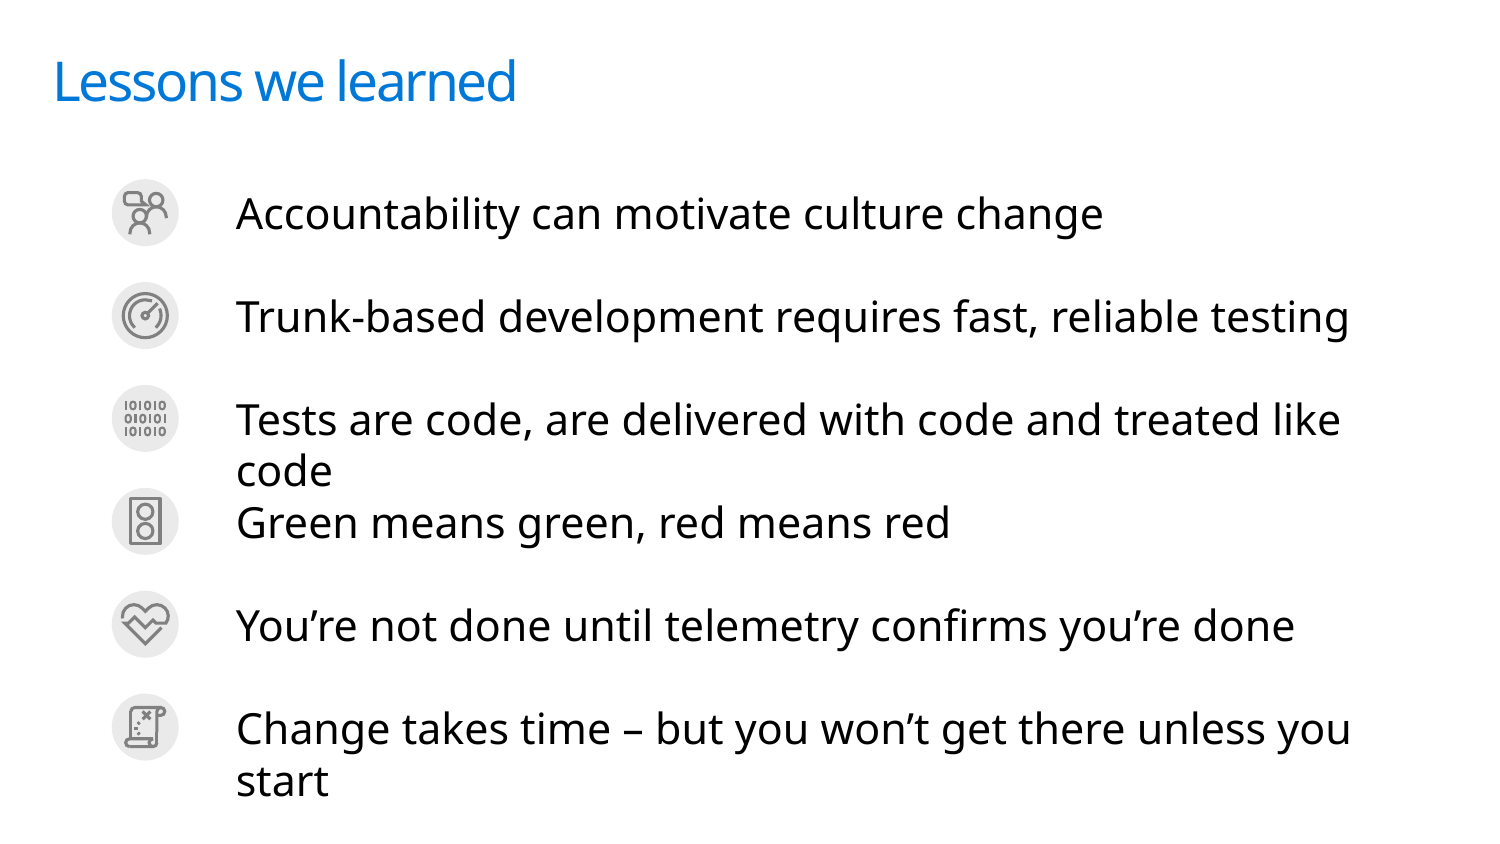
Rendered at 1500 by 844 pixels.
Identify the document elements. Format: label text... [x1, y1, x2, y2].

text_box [111, 178, 179, 247]
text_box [111, 281, 1422, 350]
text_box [111, 693, 1422, 761]
list Accountability can motivate culture change [235, 186, 1422, 239]
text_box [111, 384, 1422, 453]
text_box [111, 487, 1422, 556]
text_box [111, 590, 1422, 658]
title Lessons we learned [52, 27, 1448, 119]
